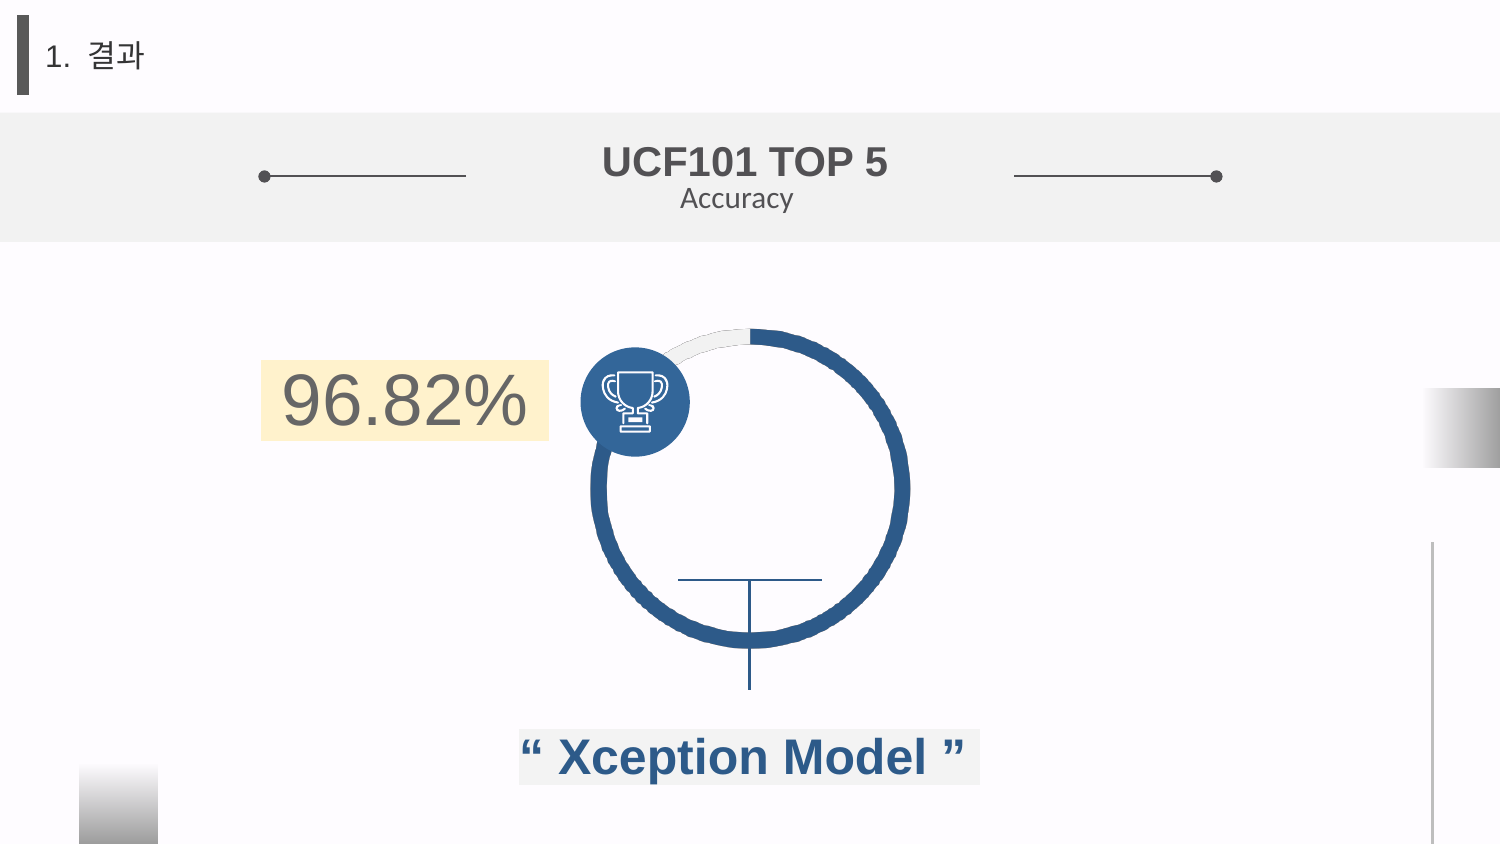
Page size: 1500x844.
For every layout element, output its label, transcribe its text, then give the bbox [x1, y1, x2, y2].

text_box “ Xception Model ” [156, 703, 1344, 806]
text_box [501, 138, 989, 214]
picture [499, 278, 1010, 695]
text_box 1. 결과 [34, 23, 433, 93]
text_box [0, 112, 1500, 242]
text_box [79, 764, 158, 844]
text_box [1423, 388, 1500, 468]
list 96.82% [178, 337, 494, 467]
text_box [601, 371, 669, 433]
